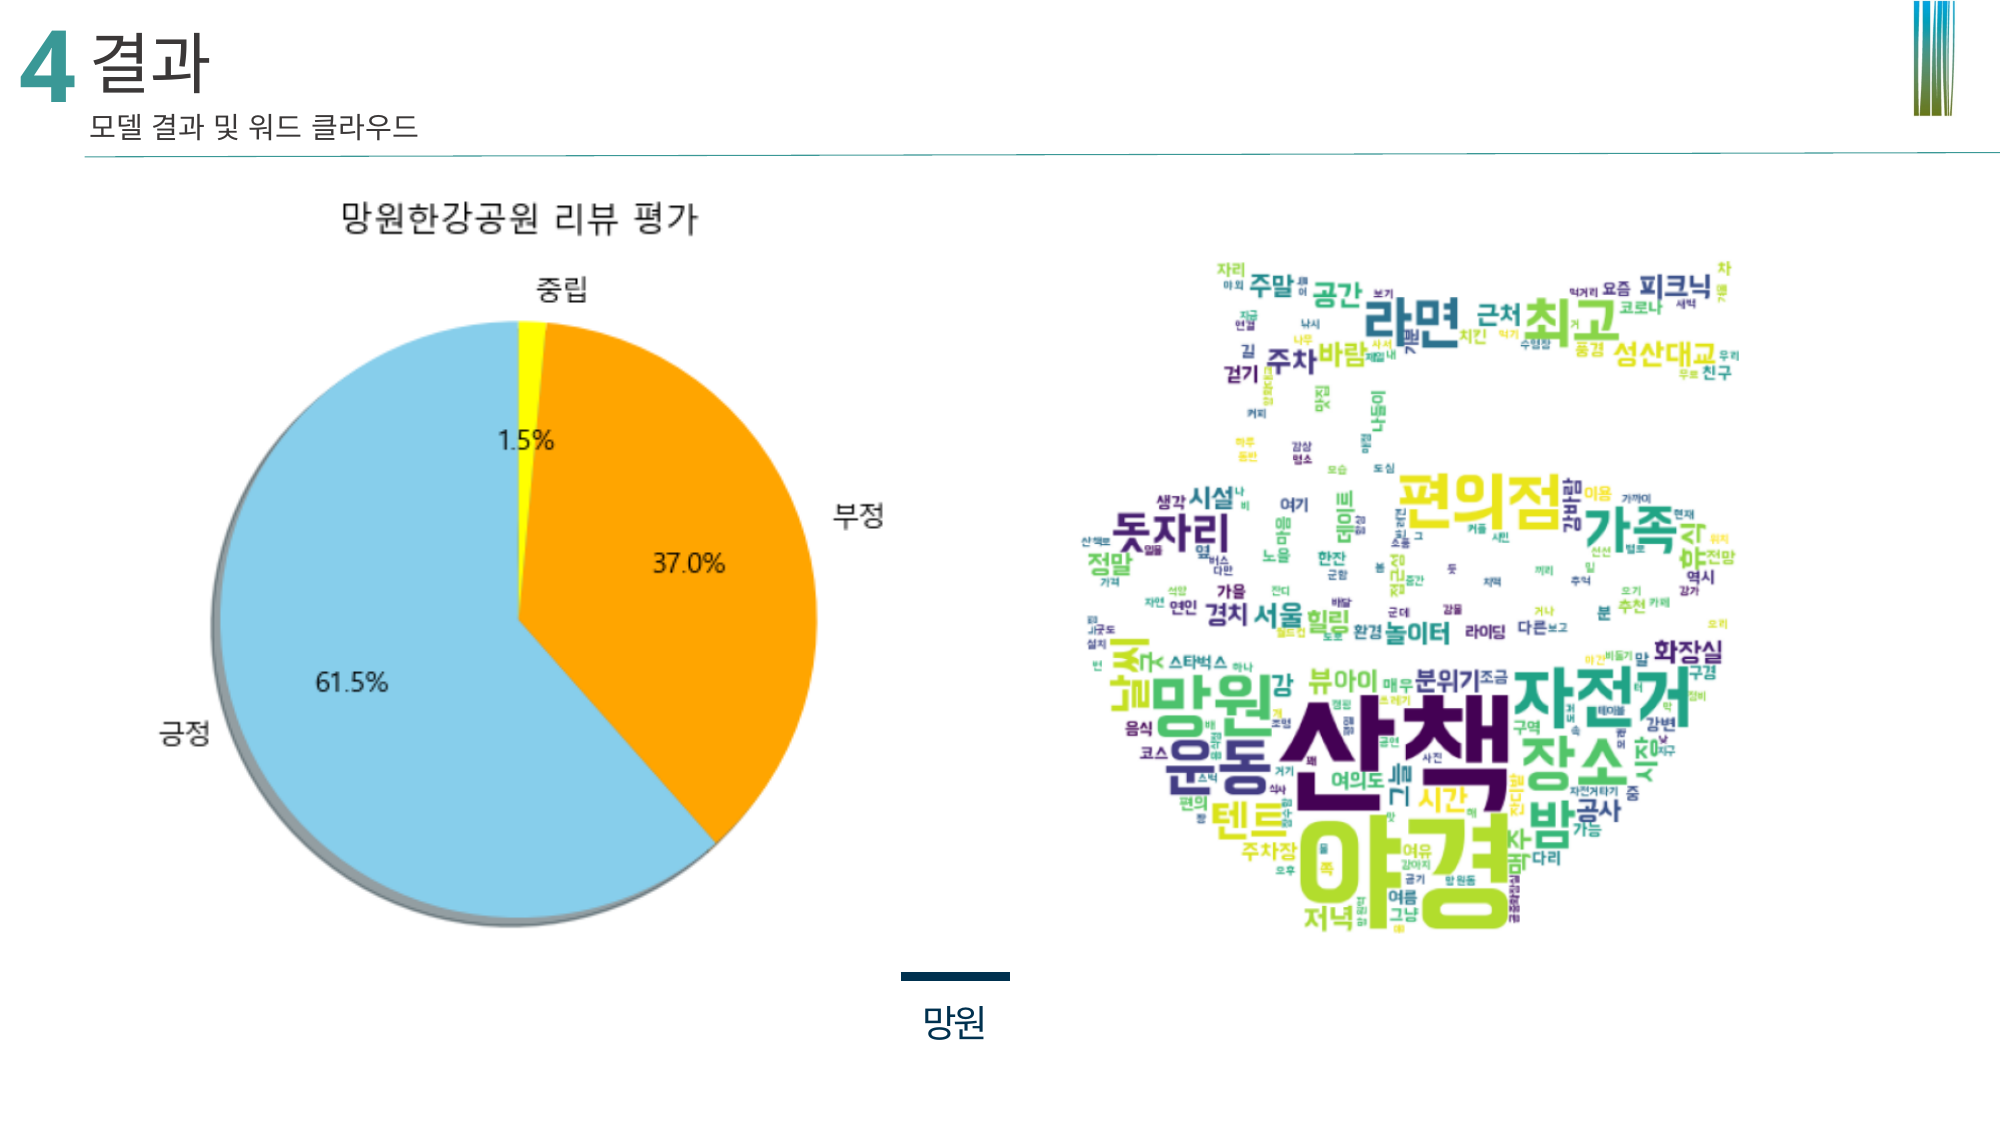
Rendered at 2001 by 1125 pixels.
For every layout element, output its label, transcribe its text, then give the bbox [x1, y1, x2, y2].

text_box 모델 결과 및 워드 클라우드 [74, 102, 435, 152]
text_box 망원 [907, 992, 1004, 1053]
picture [126, 186, 911, 939]
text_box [84, 152, 2000, 157]
text_box 4 [4, 0, 92, 130]
text_box 결과 [92, 14, 228, 102]
picture [1875, 0, 1994, 118]
picture [1022, 245, 1807, 939]
